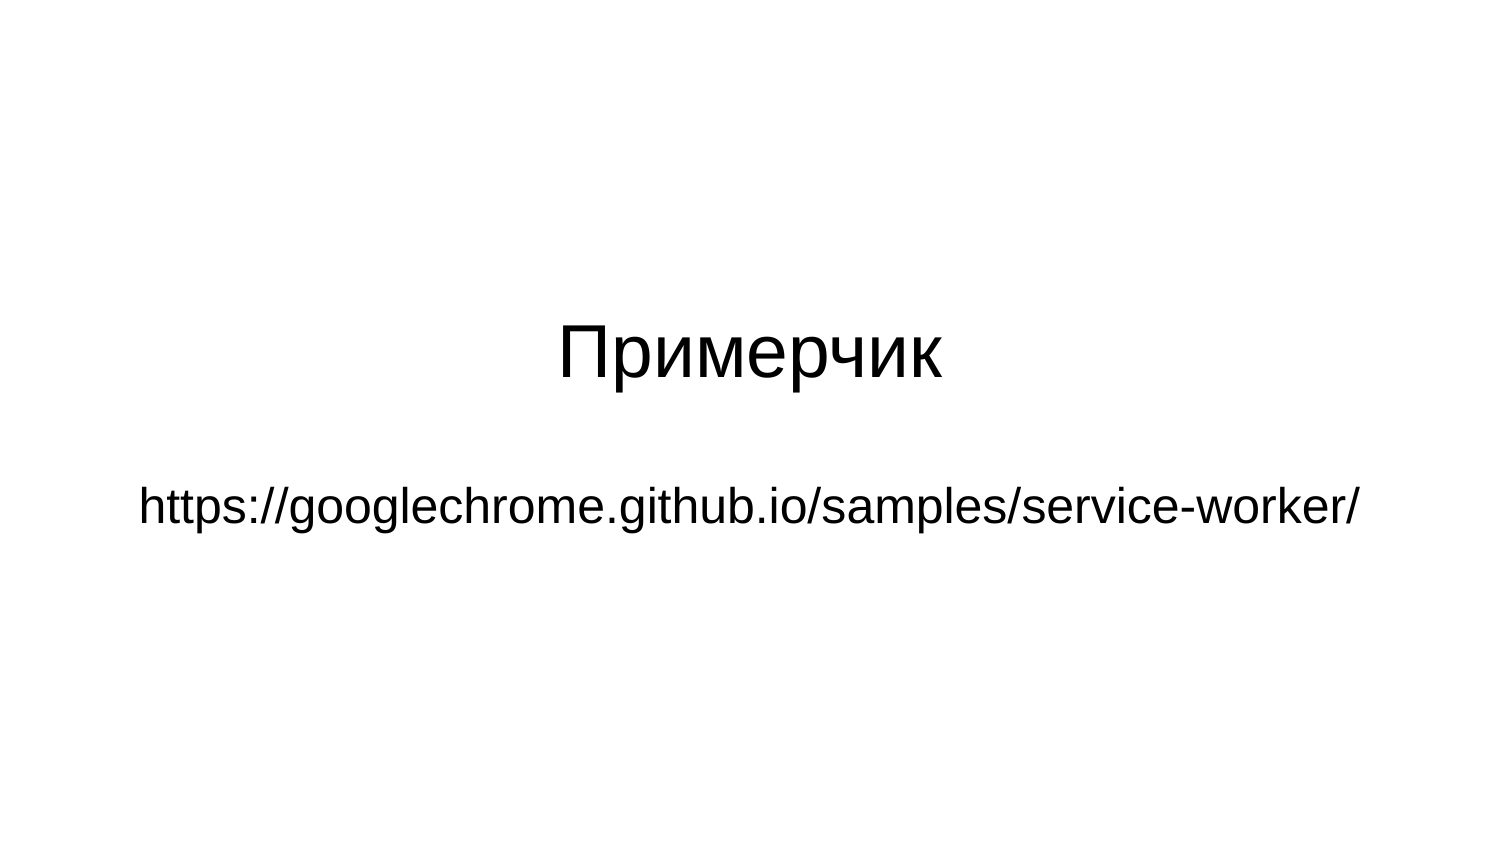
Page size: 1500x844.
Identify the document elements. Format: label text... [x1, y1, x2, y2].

title Примерчик https://googlechrome.github.io/samples/service-worker/ [51, 229, 1449, 614]
